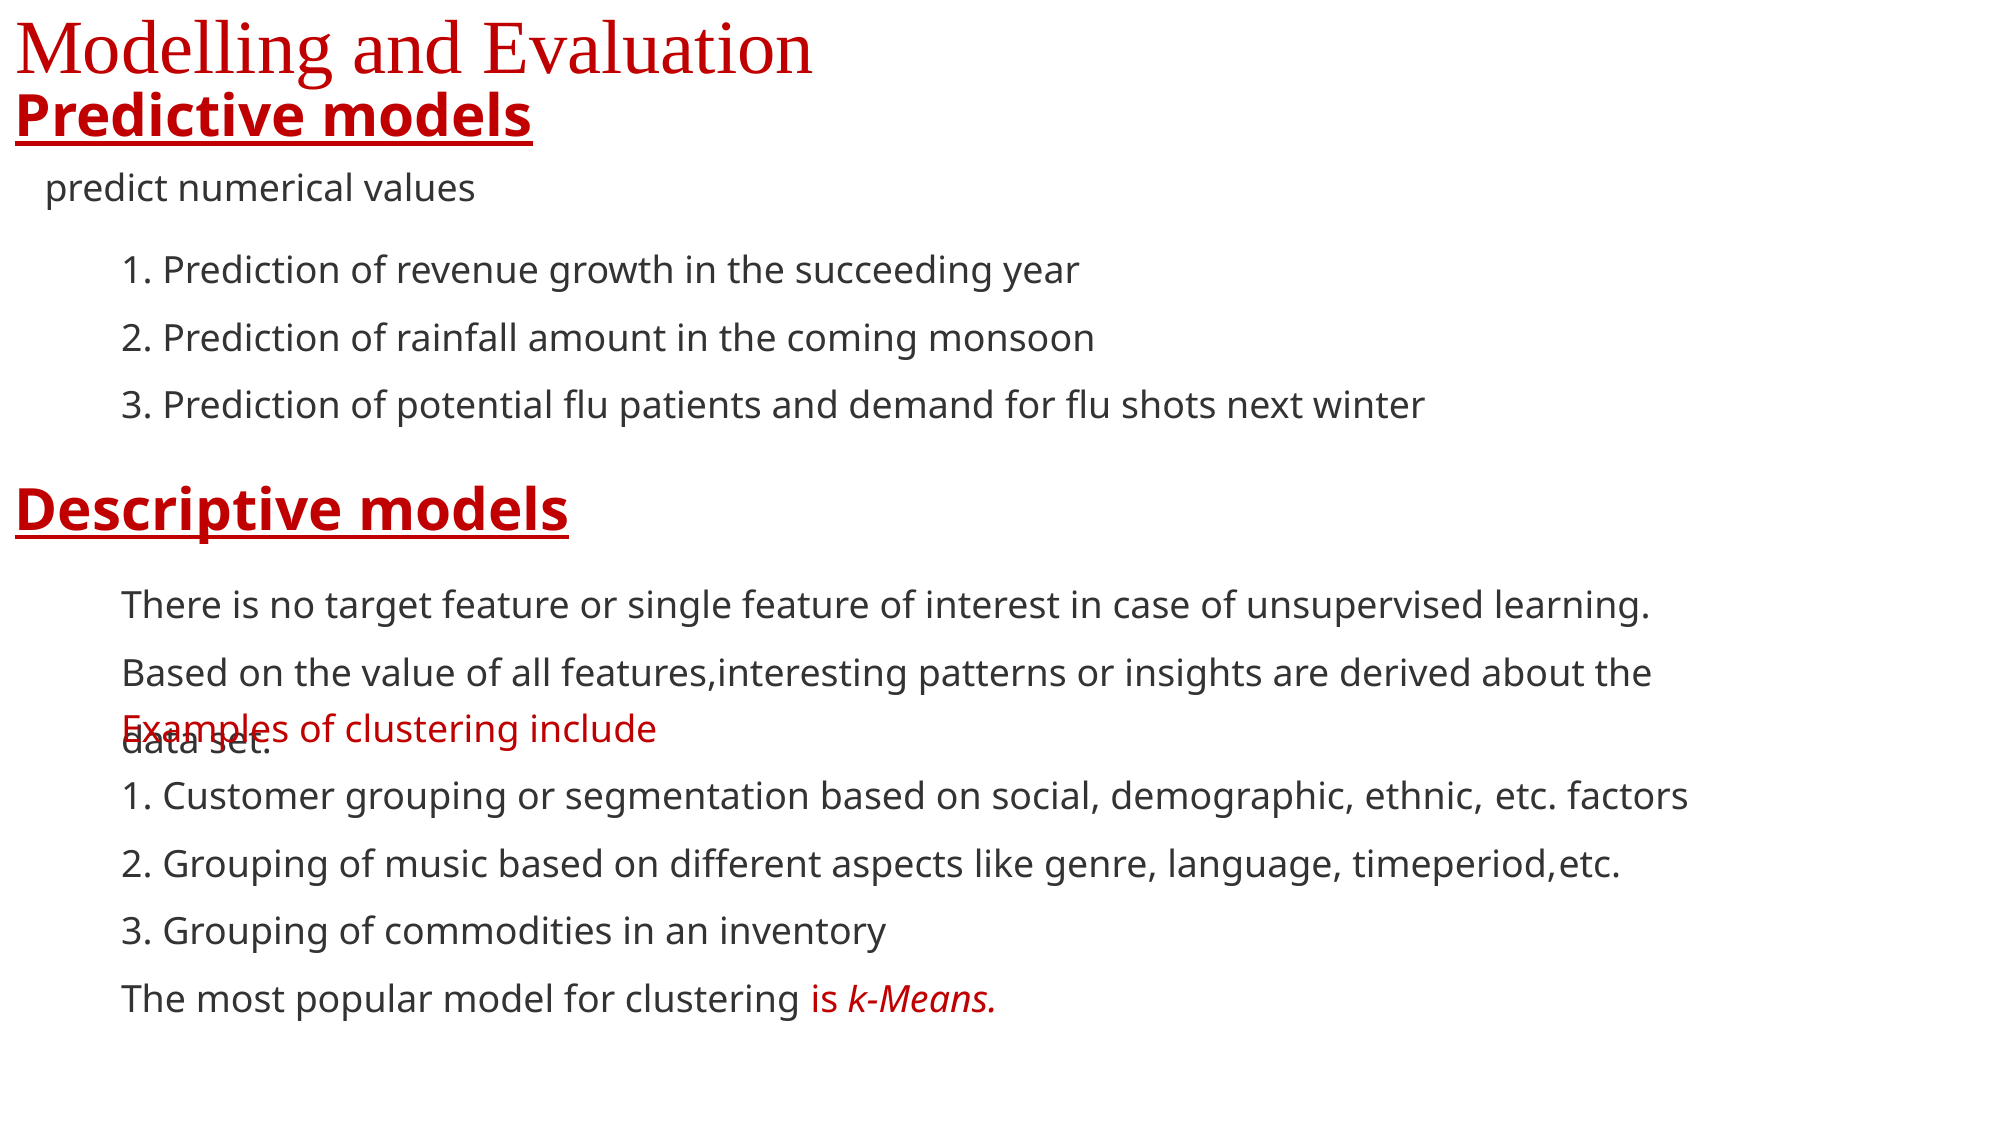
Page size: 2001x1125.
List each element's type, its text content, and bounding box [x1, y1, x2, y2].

title Modelling and Evaluation [0, 0, 1725, 98]
text_box There is no target feature or single feature of interest in case of unsupervised learning. Based on the value of all features,interesting patterns or insights are derived about the data set. [106, 551, 1725, 674]
text_box 1. Prediction of revenue growth in the succeeding year 2. Prediction of rainfall amount in the coming monsoon 3. Prediction of potential flu patients and demand for flu shots next winter [106, 216, 1786, 434]
text_box Examples of clustering include 1. Customer grouping or segmentation based on social, demographic, ethnic, etc. factors 2. Grouping of music based on different aspects like genre, language, timeperiod,etc. 3. Grouping of commodities in an inventory The most popular model for clustering is k-Means. [106, 674, 1971, 1028]
text_box Predictive models [0, 71, 1016, 156]
text_box predict numerical values [29, 156, 1046, 217]
text_box Descriptive models [0, 464, 1016, 549]
